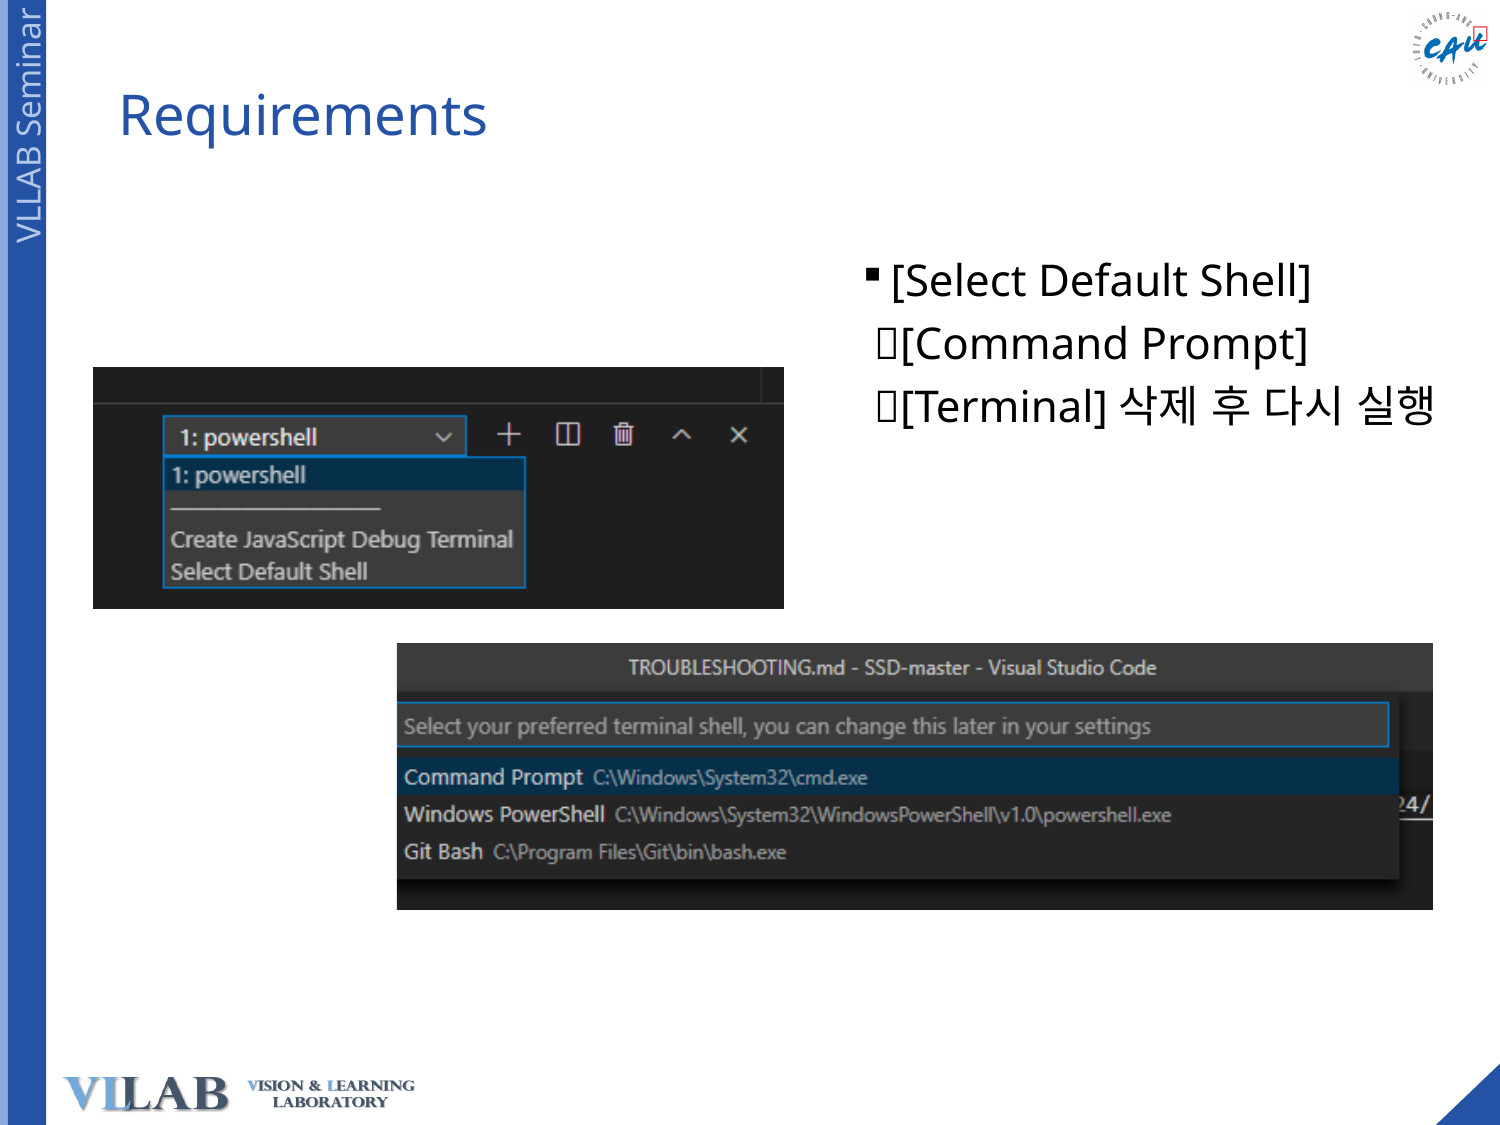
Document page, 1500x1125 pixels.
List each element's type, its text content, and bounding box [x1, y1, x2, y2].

title Requirements [103, 48, 1397, 186]
picture [55, 1065, 424, 1120]
picture [1412, 11, 1488, 87]
picture [93, 367, 791, 609]
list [396, 643, 1433, 910]
list [Select Default Shell] [Command Prompt] [Terminal]삭제 후 다시 실행 [847, 251, 1485, 482]
